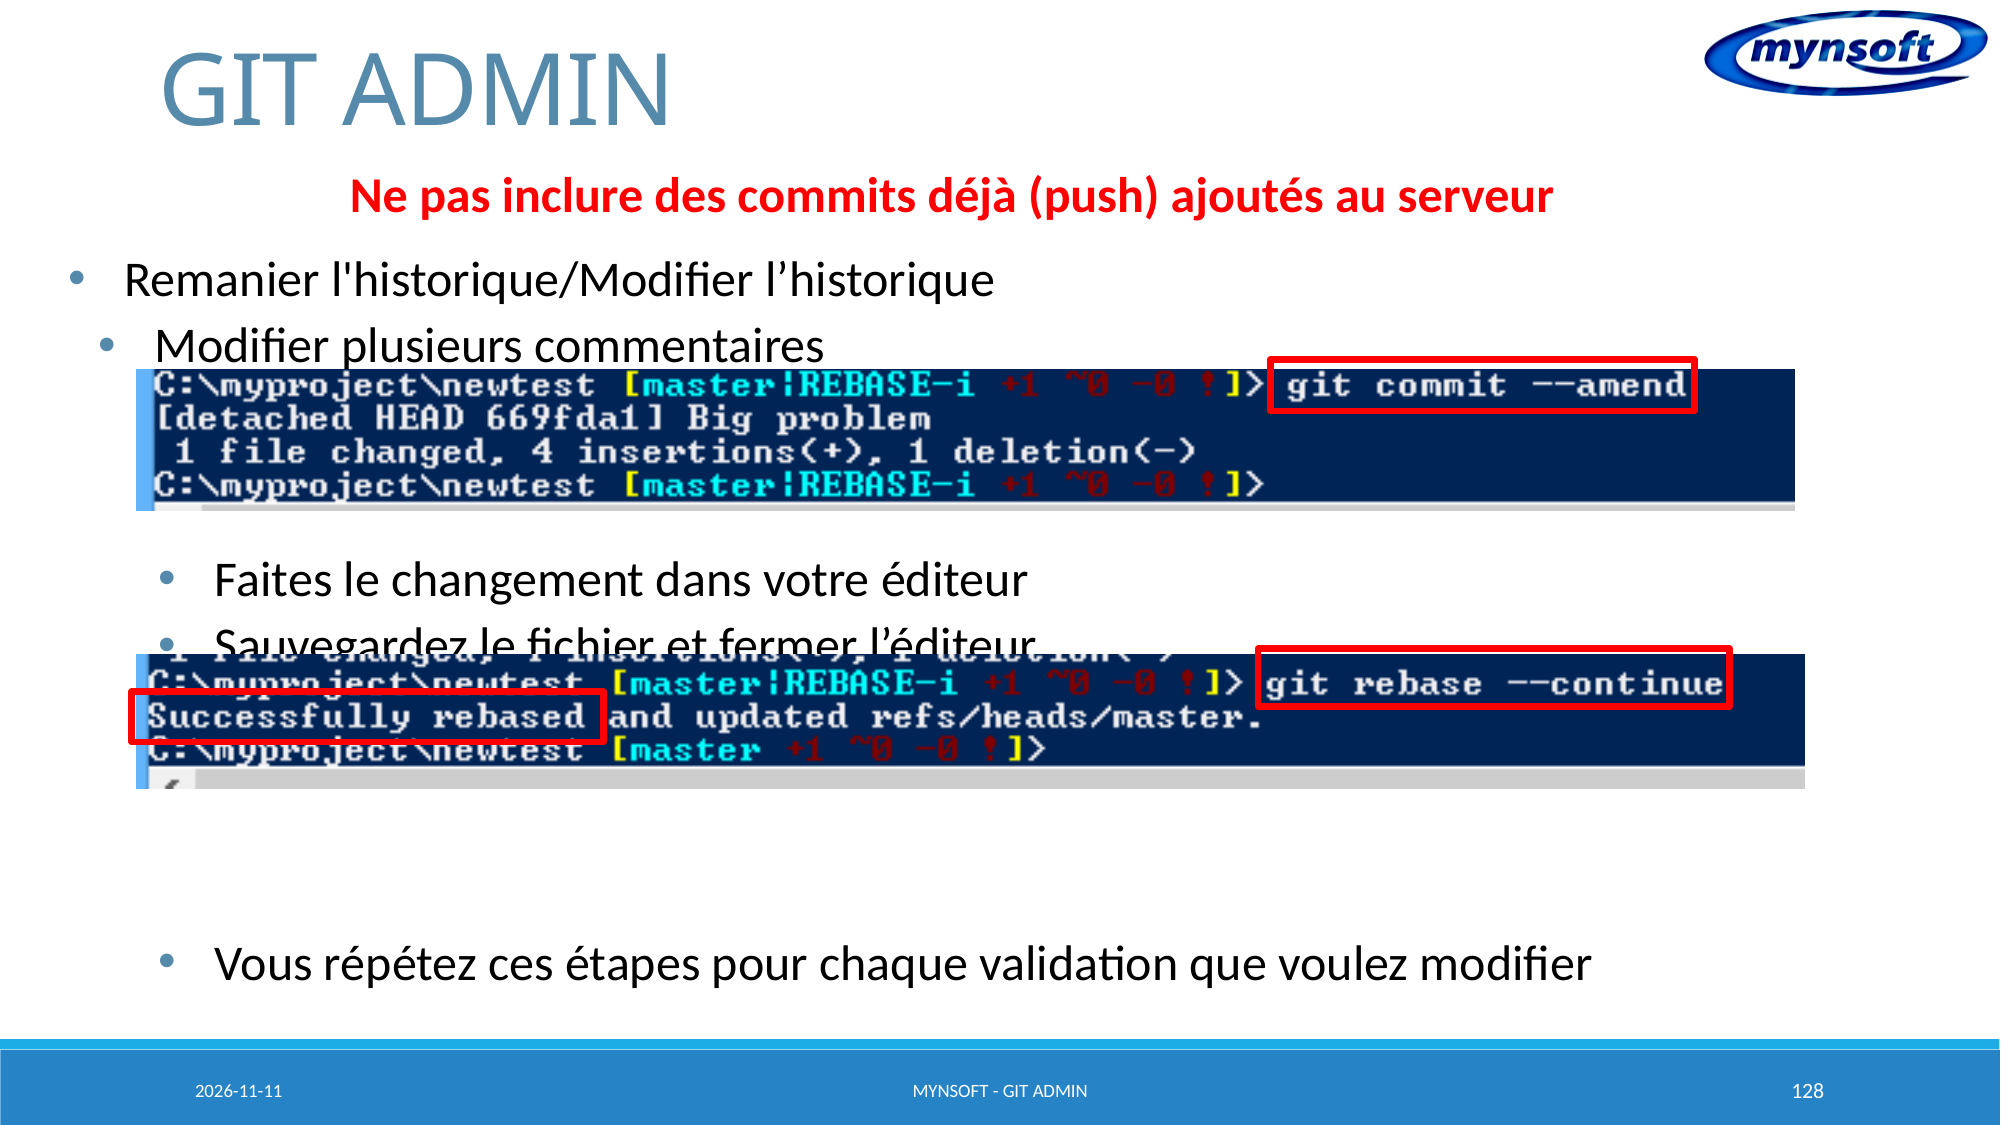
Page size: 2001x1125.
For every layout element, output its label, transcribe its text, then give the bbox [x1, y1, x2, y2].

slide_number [180, 1059, 586, 1120]
footer MYNSOFT - GIT ADMIN [604, 1059, 1396, 1120]
list Remanier l'historique/Modifier l’historique Modifier plusieurs commentaires Faites le changement dans votre éditeur Sauvegardez le fichier et fermer l’éditeur Vous répétez ces étapes pour chaque validation que voulez modifier [20, 245, 1931, 1000]
picture [135, 368, 1795, 512]
text_box [1257, 647, 1731, 652]
text_box Ne pas inclure des commits déjà (push) ajoutés au serveur [335, 155, 1596, 230]
slide_number 128 [1624, 1059, 1840, 1120]
title GIT ADMIN [158, 42, 1841, 148]
picture [135, 654, 1805, 790]
text_box [1269, 358, 1696, 366]
picture [1702, 8, 1990, 99]
